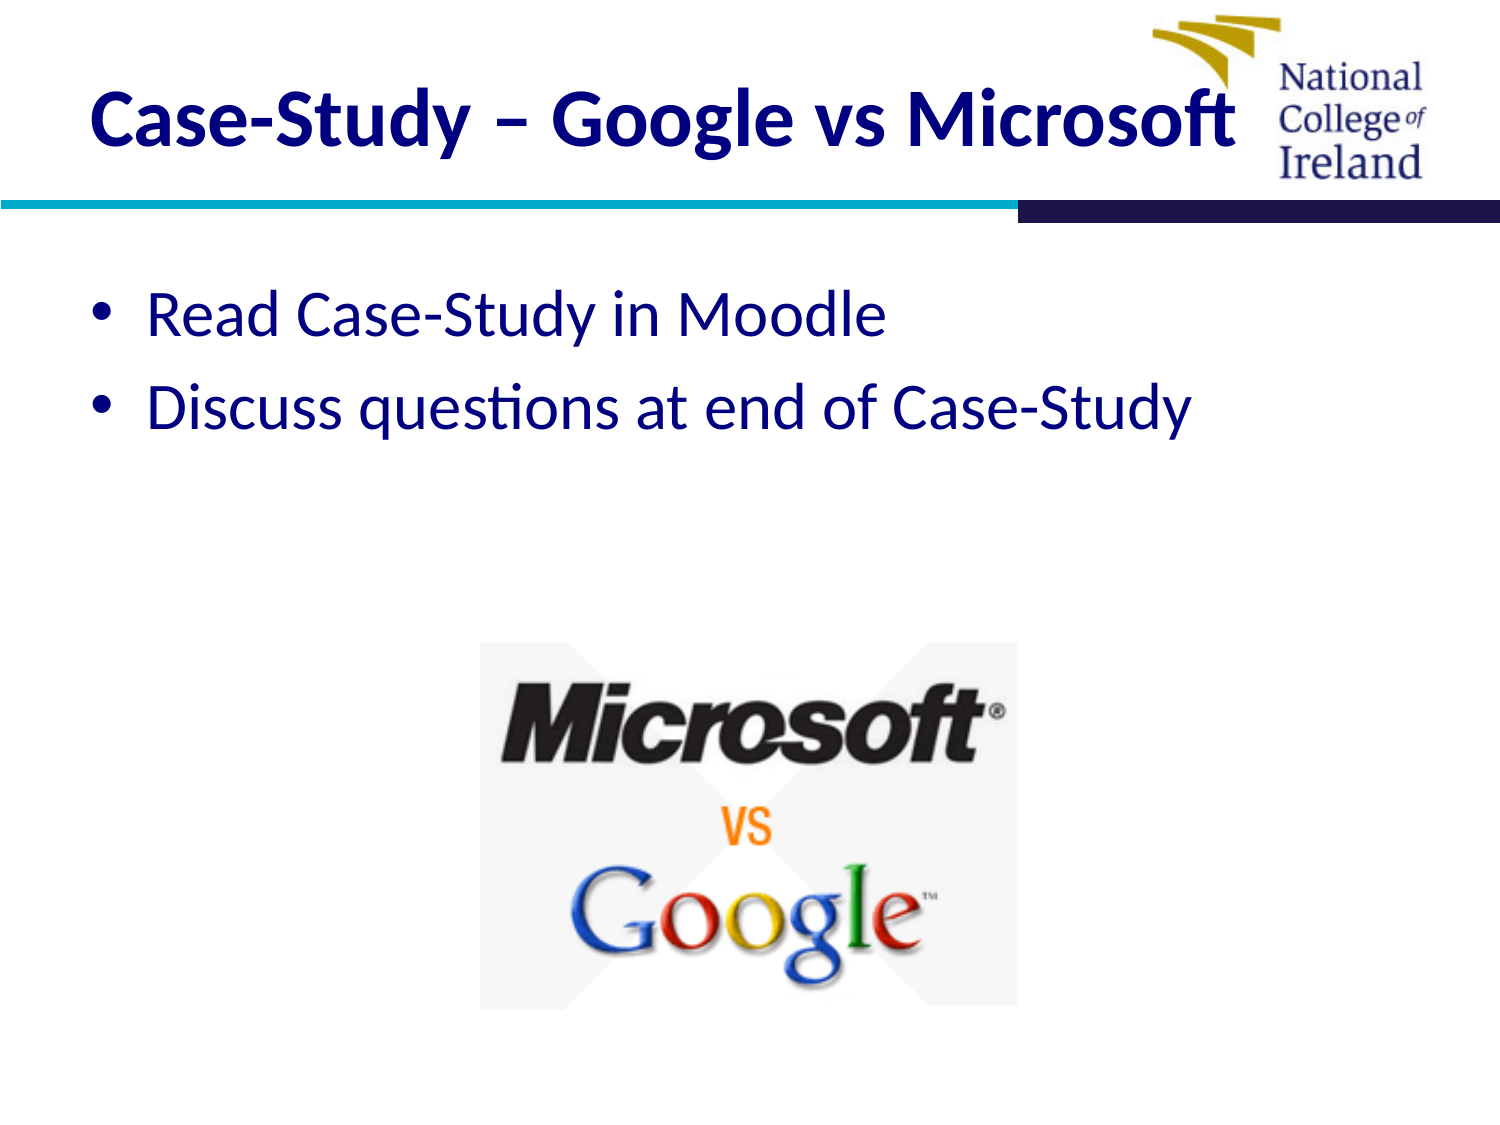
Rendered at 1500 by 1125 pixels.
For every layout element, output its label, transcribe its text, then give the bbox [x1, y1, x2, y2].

picture [480, 642, 1020, 1010]
list Read Case-Study in Moodle Discuss questions at end of Case-Study [75, 262, 1425, 1005]
title Case-Study – Google vs Microsoft [75, 19, 1425, 207]
picture [1018, 200, 1500, 223]
